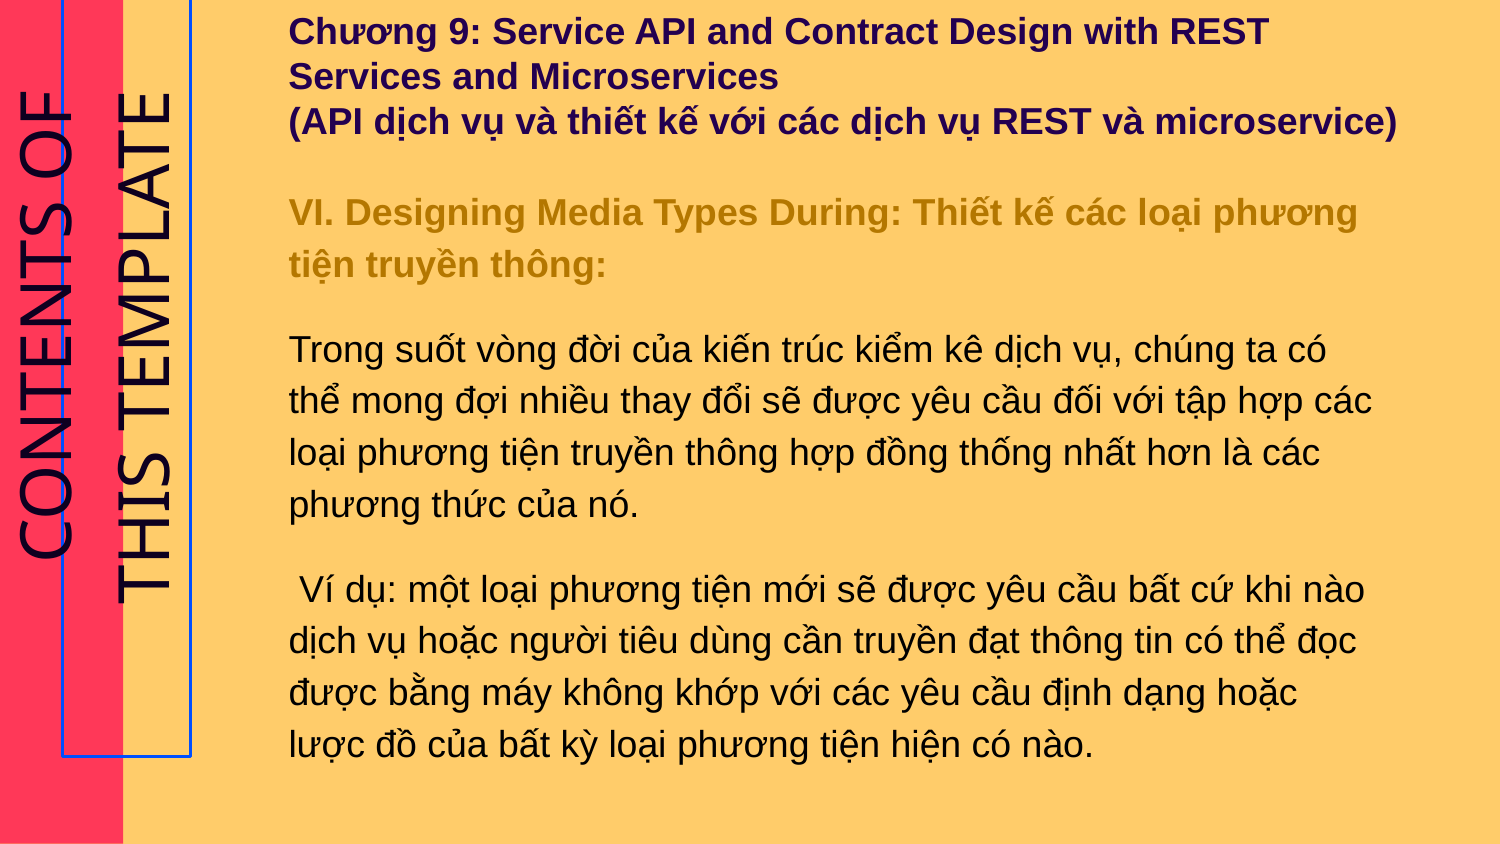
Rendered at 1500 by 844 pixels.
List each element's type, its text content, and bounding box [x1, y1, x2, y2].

text_box [20, 132, 61, 177]
text_box [21, 92, 61, 120]
text_box [64, 337, 70, 365]
text_box [64, 476, 71, 509]
text_box [64, 419, 70, 429]
text_box [21, 373, 61, 410]
text_box [21, 426, 61, 458]
text_box Chương 9: Service API and Contract Design with REST Services and Microservices (API dịch vụ và thiết kế với các dịch vụ REST và microservice) [273, 0, 1442, 220]
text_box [823, 750, 830, 757]
text_box [21, 293, 61, 325]
text_box [21, 337, 61, 365]
text_box [20, 470, 61, 515]
text_box [21, 286, 61, 290]
text_box [21, 419, 61, 423]
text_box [1056, 750, 1063, 757]
text_box [64, 286, 70, 296]
text_box [64, 206, 71, 235]
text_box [651, 750, 658, 757]
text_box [581, 750, 592, 764]
text_box [64, 523, 71, 552]
list VI. Designing Media Types During: Thiết kế các loại phương tiện truyền thông: Trong suốt vòng đời của kiến ​​trúc kiểm kê dịch vụ, chúng ta có thể mong đợi nhiều thay đổi sẽ được yêu cầu đối với tập hợp các loại phương tiện truyền thông hợp đồng thống nhất hơn là các phương thức của nó. Ví dụ: một loại phương tiện mới sẽ được yêu cầu bất cứ khi nào dịch vụ hoặc người tiêu dùng cần truyền đạt thông tin có thể đọc được bằng máy không khớp với các yêu cầu định dạng hoặc lược đồ của bất kỳ loại phương tiện hiện có nào. [273, 220, 1396, 750]
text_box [680, 750, 684, 764]
text_box [20, 204, 61, 234]
title CONTENTS OF THIS TEMPLATE [104, 75, 199, 727]
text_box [792, 750, 807, 764]
text_box [20, 522, 61, 558]
text_box [64, 138, 71, 171]
text_box [21, 241, 61, 278]
